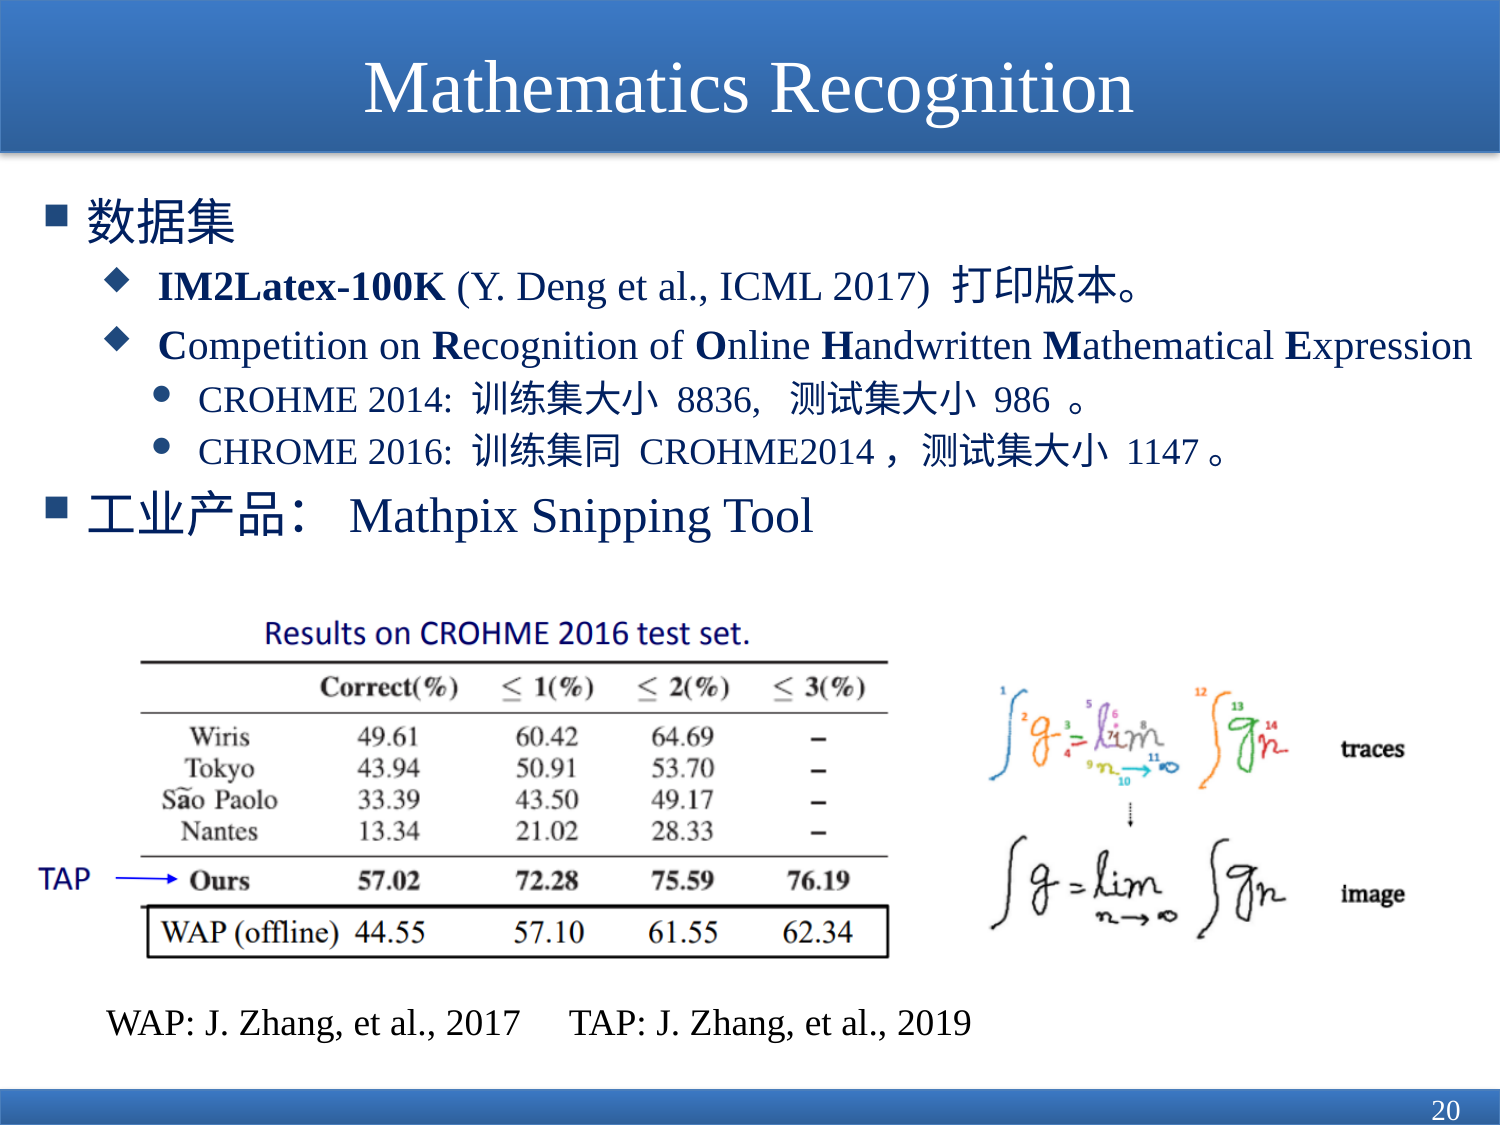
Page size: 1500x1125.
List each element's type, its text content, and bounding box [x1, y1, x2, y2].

text_box WAP: J. Zhang, et al., 2017 TAP: J. Zhang, et al., 2019 [91, 990, 1010, 1051]
slide_number 20 [1126, 1092, 1477, 1125]
list 数据集 IM2Latex-100K (Y. Deng et al., ICML 2017) 打印版本。 Competition on Recognition of Online Handwritten Mathematical Expression CROHME 2014: 训练集大小 8836, 测试集大小 986 。 CHROME 2016: 训练集同 CROHME2014，测试集大小 1147。 工业产品：Mathpix Snipping Tool [27, 165, 1500, 605]
picture [23, 604, 914, 968]
title Mathematics Recognition [0, 28, 1500, 136]
picture [963, 663, 1451, 947]
